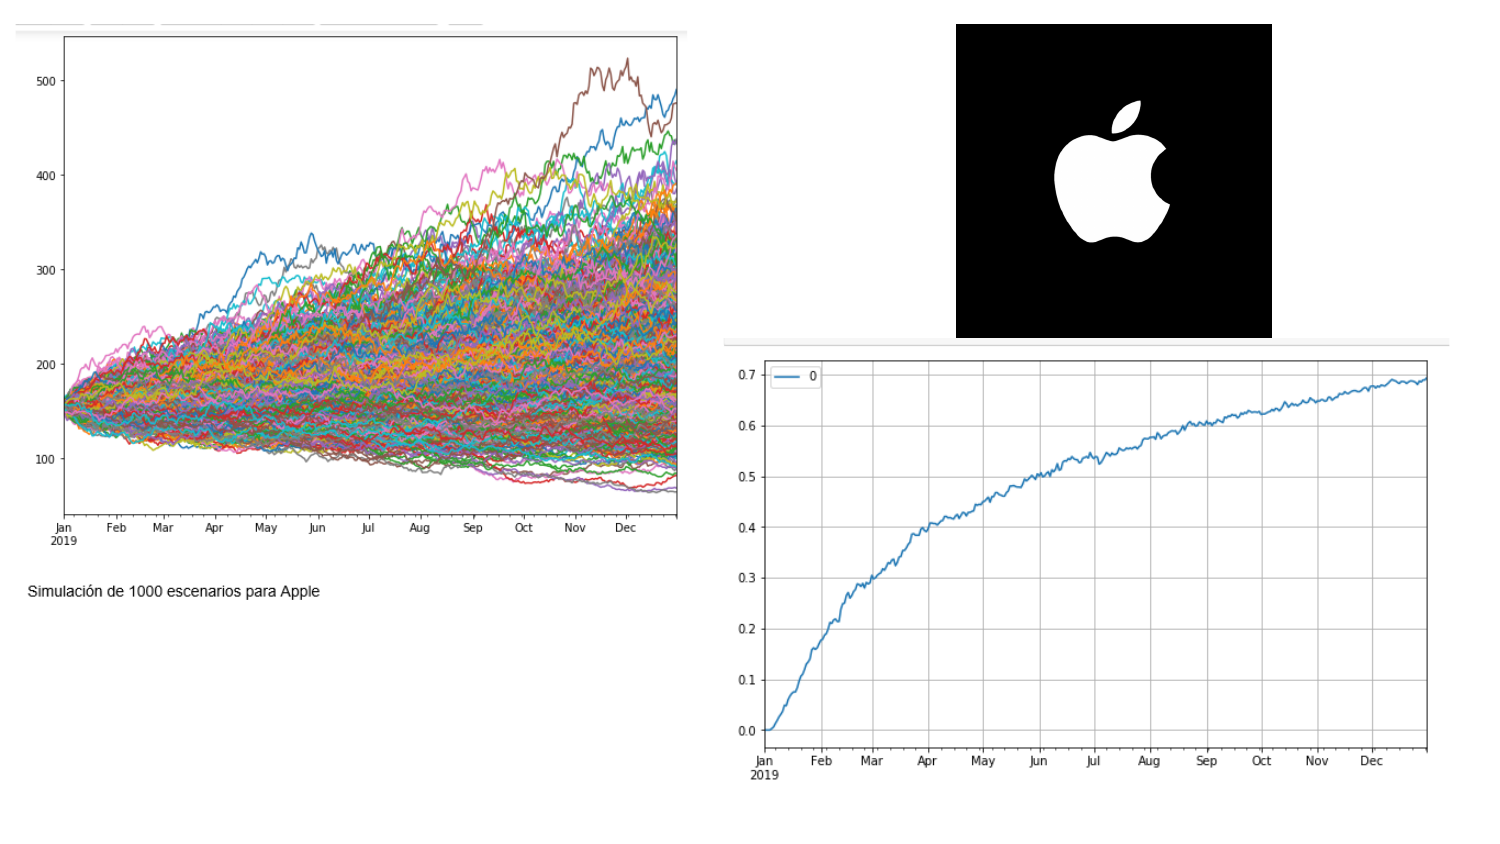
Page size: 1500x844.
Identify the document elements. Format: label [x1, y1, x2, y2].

picture [15, 24, 688, 605]
picture [723, 23, 1450, 791]
